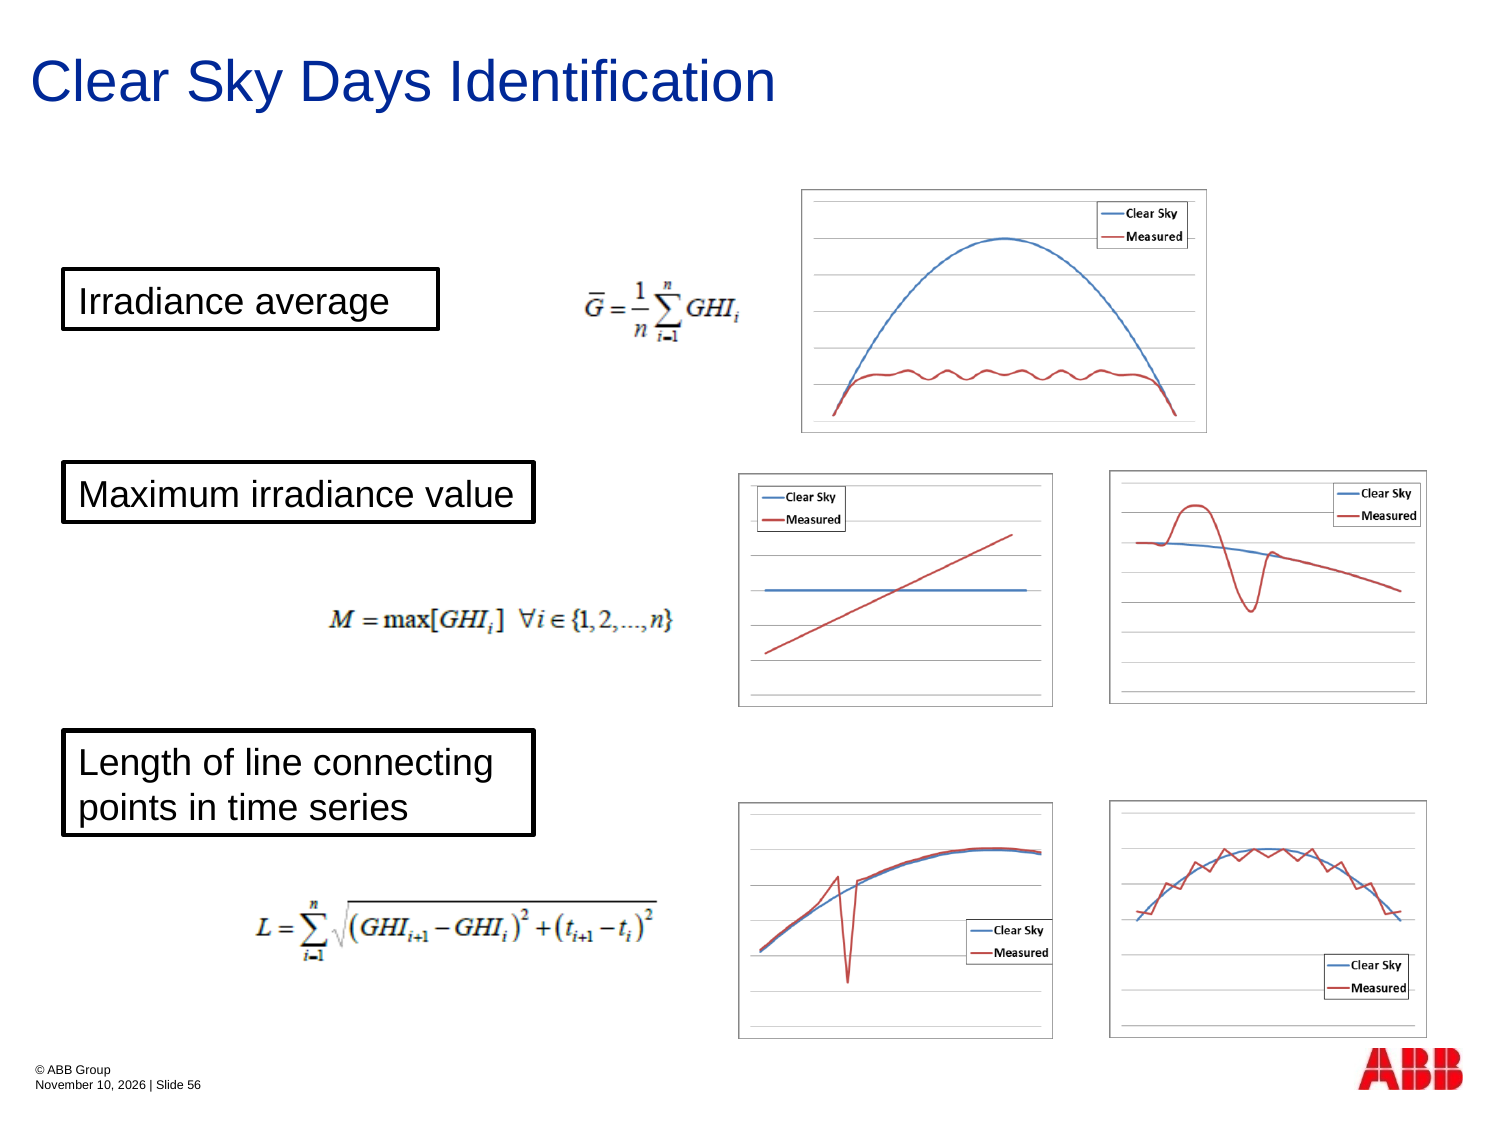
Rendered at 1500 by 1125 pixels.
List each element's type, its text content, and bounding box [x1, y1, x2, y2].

picture [801, 188, 1207, 433]
picture [1352, 1048, 1463, 1090]
picture [322, 589, 681, 650]
picture [738, 802, 1054, 1040]
text_box Irradiance average [61, 267, 440, 331]
text_box Maximum irradiance value [61, 460, 536, 524]
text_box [253, 879, 681, 975]
picture [1109, 470, 1428, 704]
text_box Length of line connecting points in time series [61, 728, 536, 837]
picture [1109, 800, 1428, 1038]
picture [583, 269, 747, 353]
title Clear Sky Days Identification [0, 0, 1500, 186]
picture [738, 473, 1054, 707]
